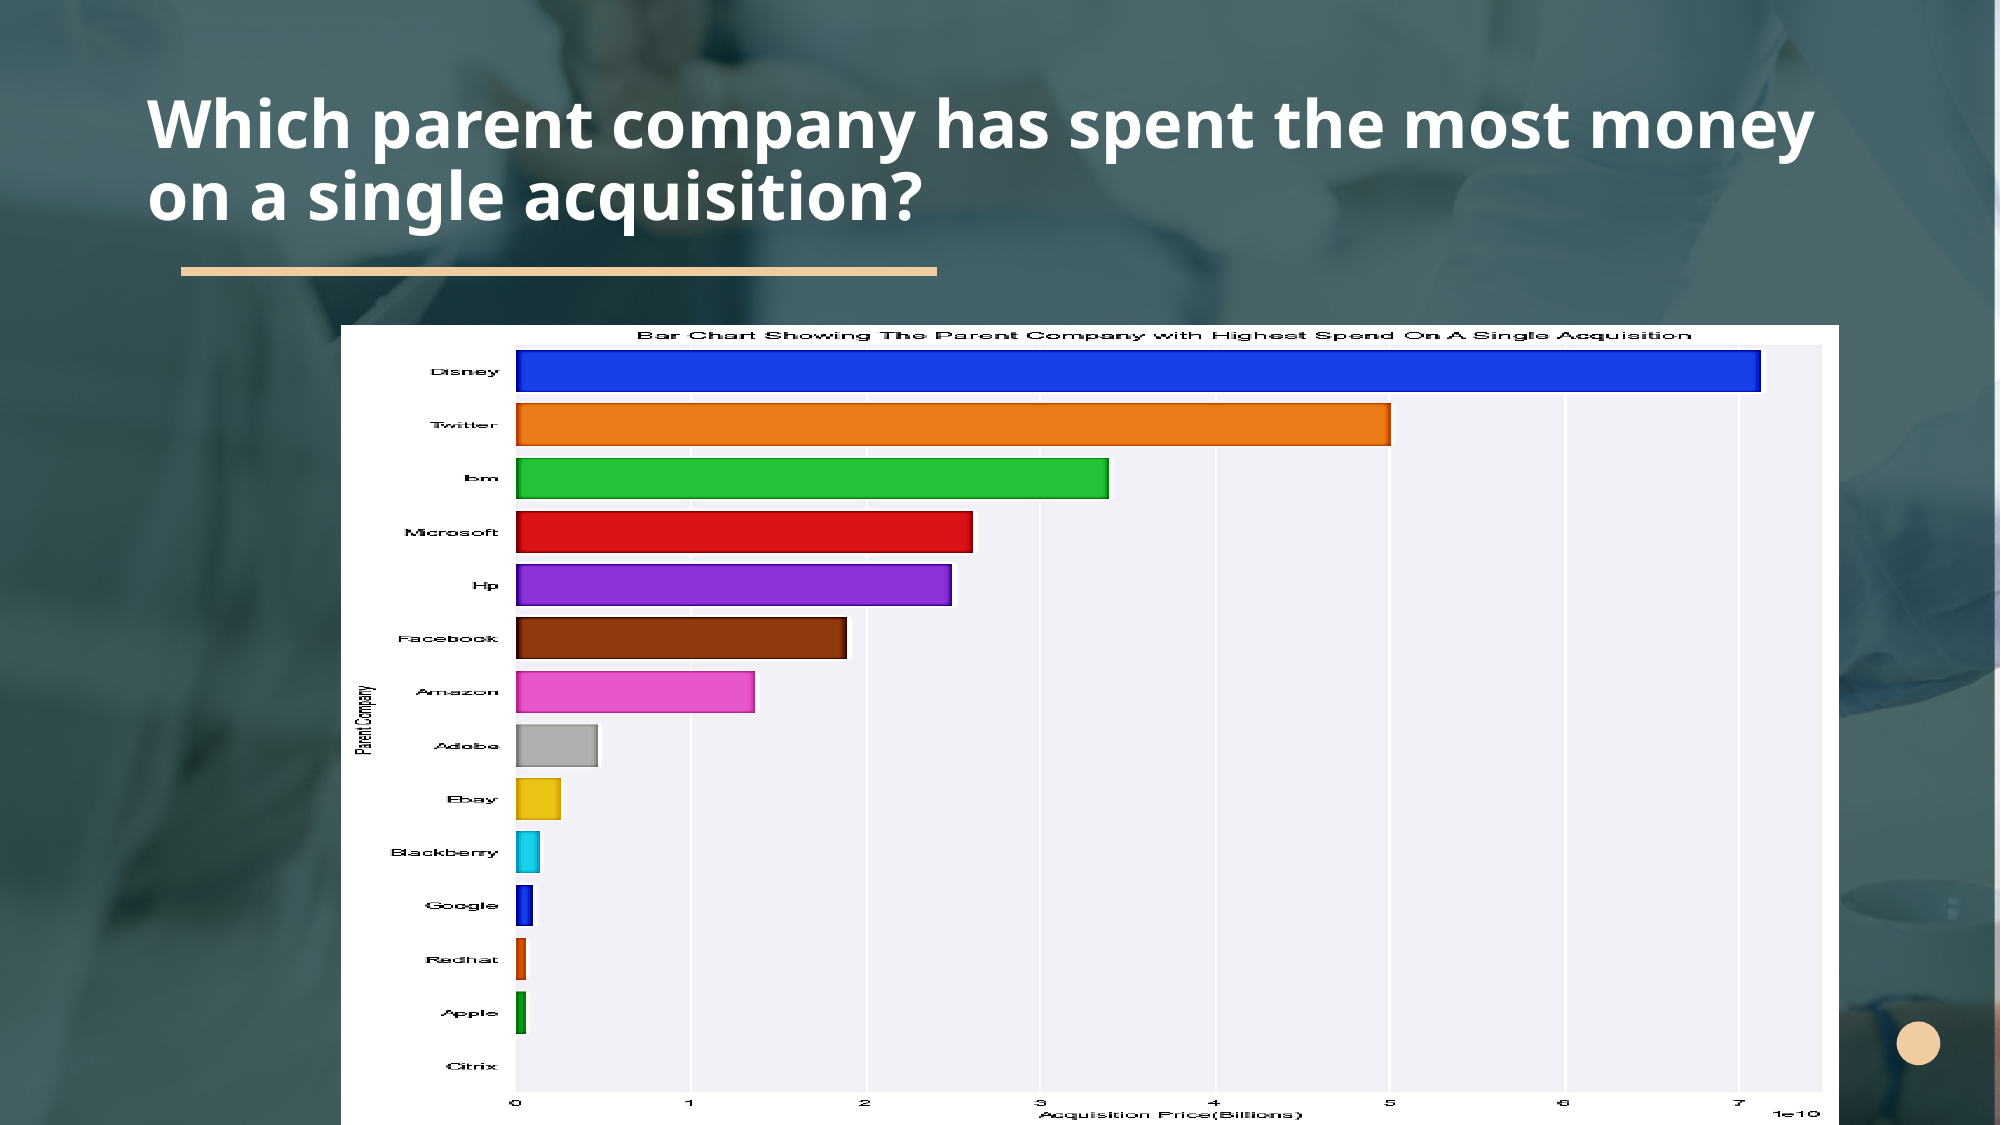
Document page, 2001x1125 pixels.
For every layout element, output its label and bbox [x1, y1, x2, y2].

list [0, 0, 2000, 1125]
picture [341, 325, 1839, 1125]
